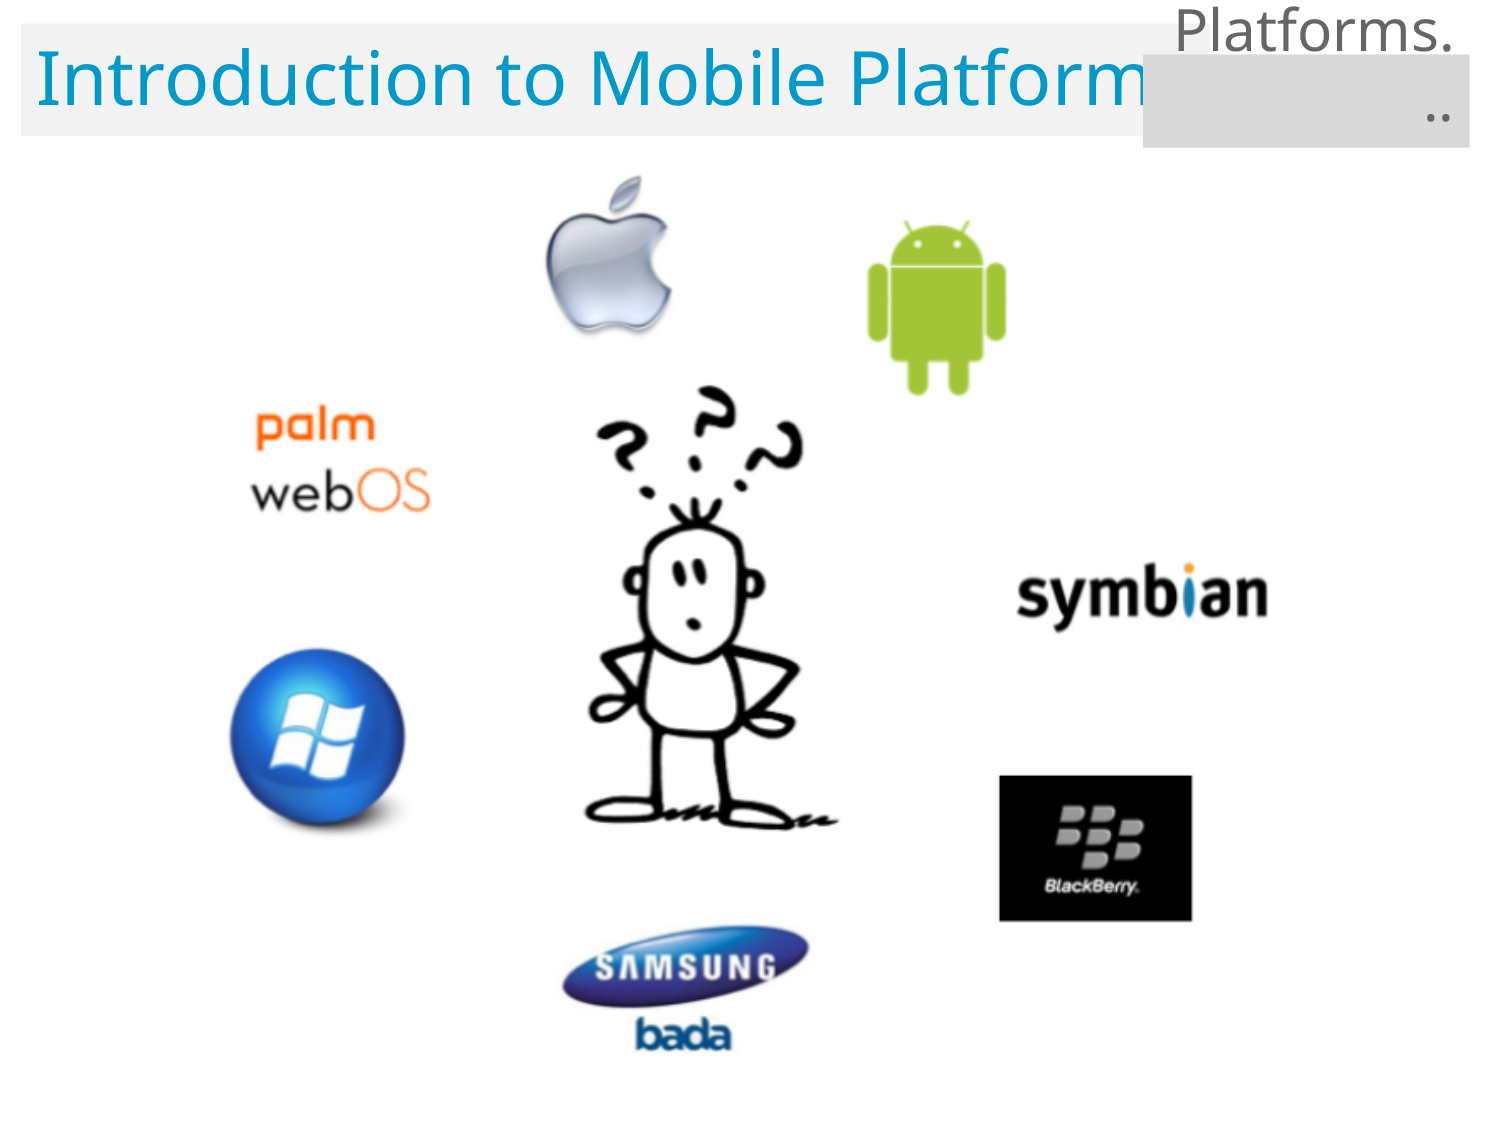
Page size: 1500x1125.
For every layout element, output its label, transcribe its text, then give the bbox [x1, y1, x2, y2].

title Platforms... [1143, 54, 1470, 148]
title Introduction to Mobile Platforms [21, 23, 1211, 136]
picture [140, 172, 1360, 1062]
